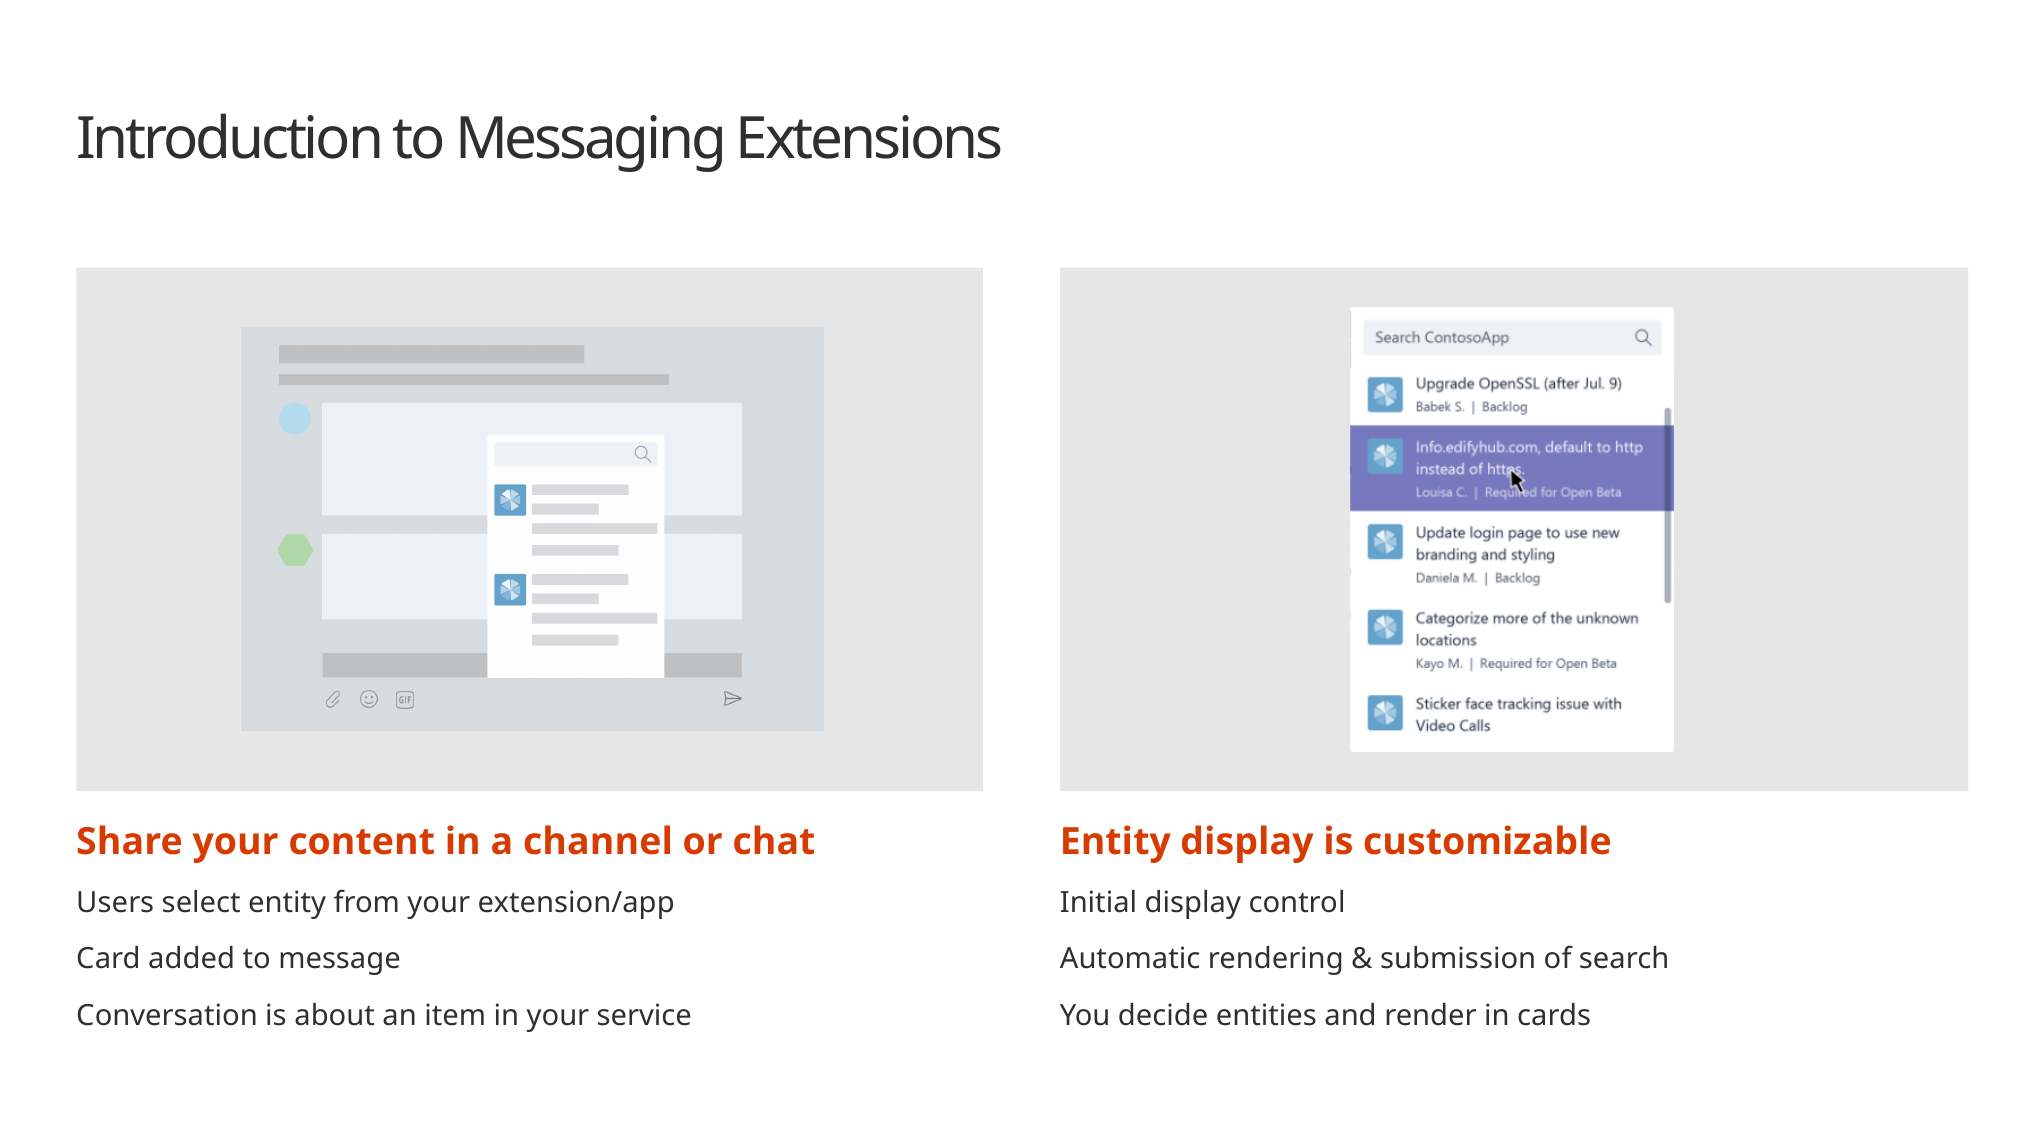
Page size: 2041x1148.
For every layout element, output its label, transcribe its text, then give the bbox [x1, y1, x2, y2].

title Introduction to Messaging Extensions [76, 103, 1969, 172]
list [1349, 306, 1675, 752]
list Share your content in a channel or chat Users select entity from your extension/app Card added to message Conversation is about an item in your service [76, 824, 983, 1033]
list Entity display is customizable Initial display control Automatic rendering & submission of search You decide entities and render in cards [1059, 824, 1969, 1033]
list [173, 327, 891, 732]
